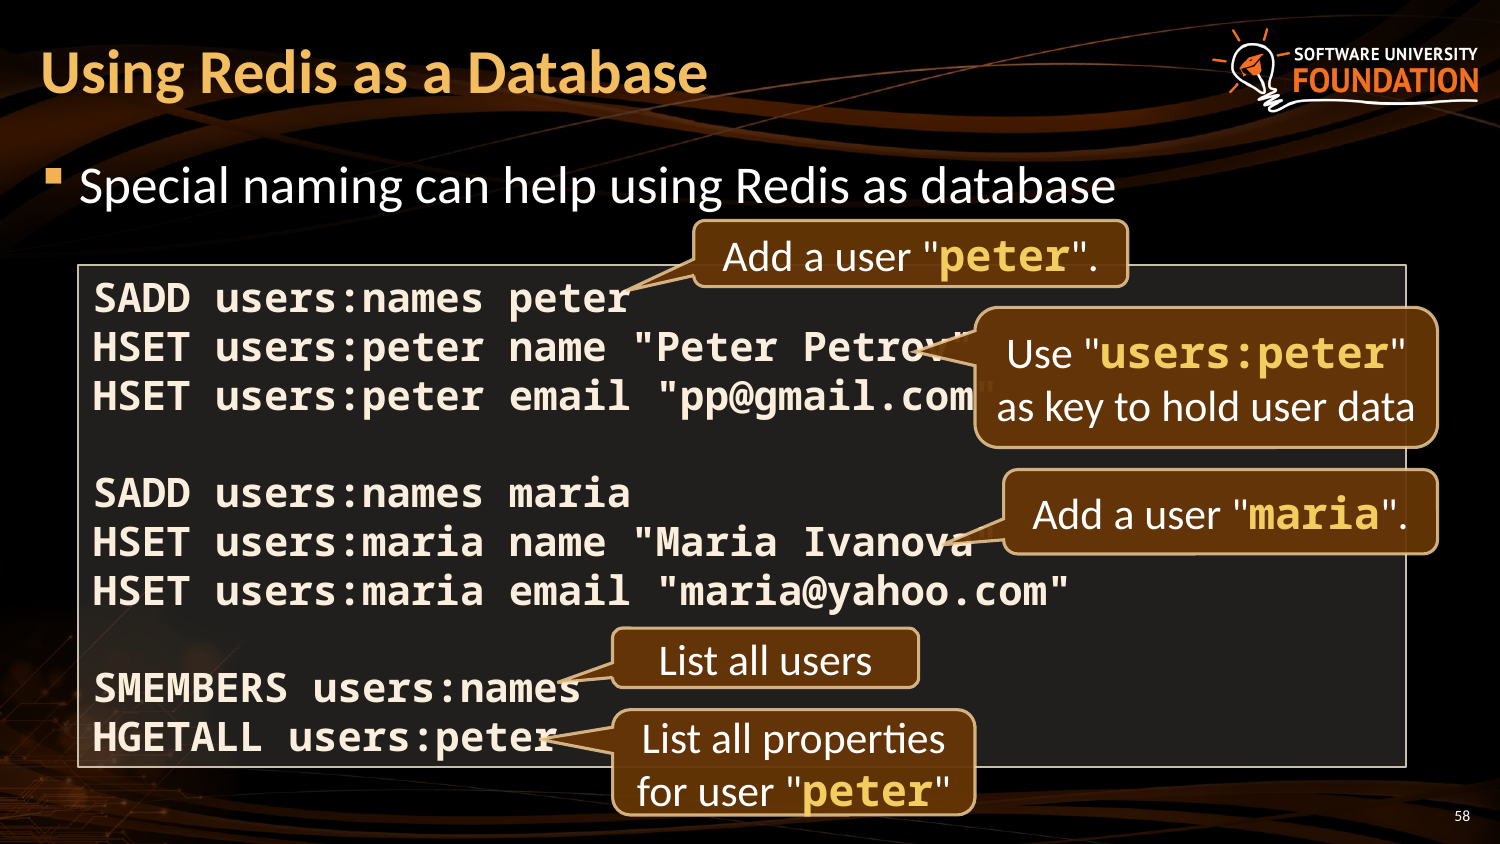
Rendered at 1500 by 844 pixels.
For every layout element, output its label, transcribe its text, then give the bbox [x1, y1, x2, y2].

text_box Use "users:peter" as key to hold user data [910, 306, 1439, 449]
title Using Redis as a Database [23, 4, 1202, 142]
picture [0, 0, 1500, 844]
text_box List all users [556, 627, 920, 689]
text_box SADD users:names peter HSET users:peter name "Peter Petrov" HSET users:peter email "pp@gmail.com" SADD users:names maria HSET users:maria name "Maria Ivanova" HSET users:maria email "maria@yahoo.com" SMEMBERS users:names HGETALL users:peter [78, 264, 1407, 767]
text_box Add a user "maria". [941, 468, 1439, 555]
text_box Add a user "peter". [625, 219, 1129, 292]
text_box List all properties for user "peter" [538, 708, 977, 816]
list Special naming can help using Redis as database [23, 141, 1477, 827]
